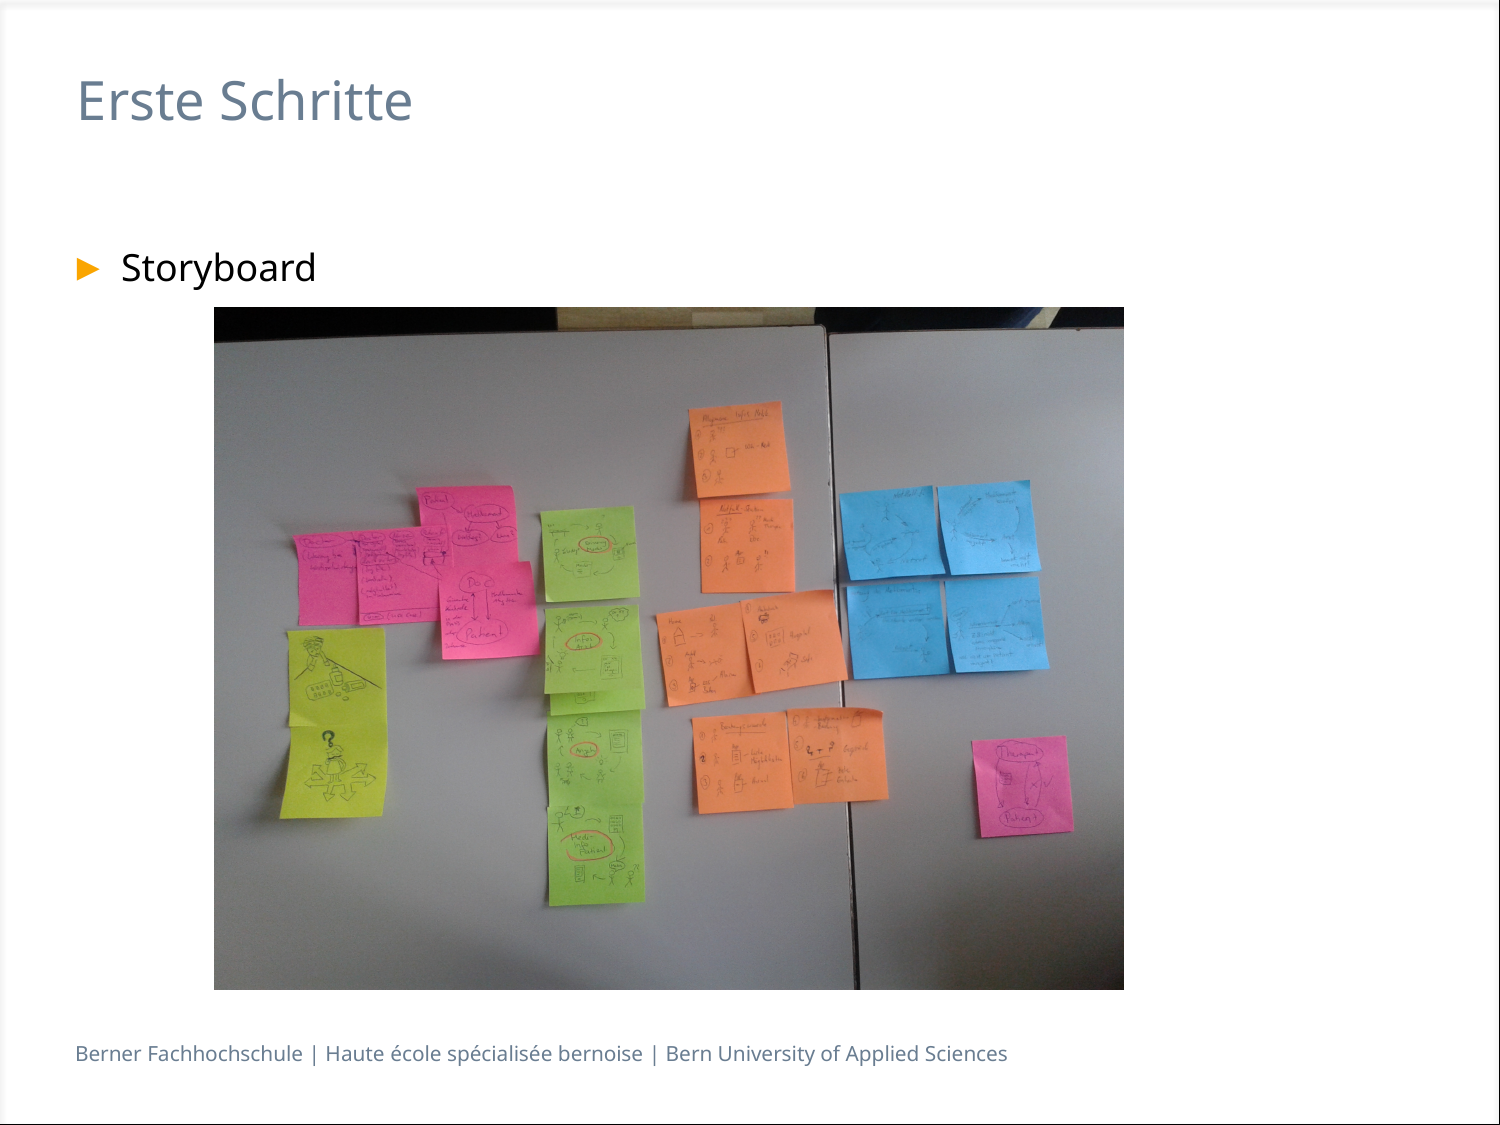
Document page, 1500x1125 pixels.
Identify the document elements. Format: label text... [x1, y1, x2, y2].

picture [214, 307, 1124, 991]
list Storyboard [76, 236, 1406, 1004]
title Erste Schritte [76, 59, 1406, 148]
